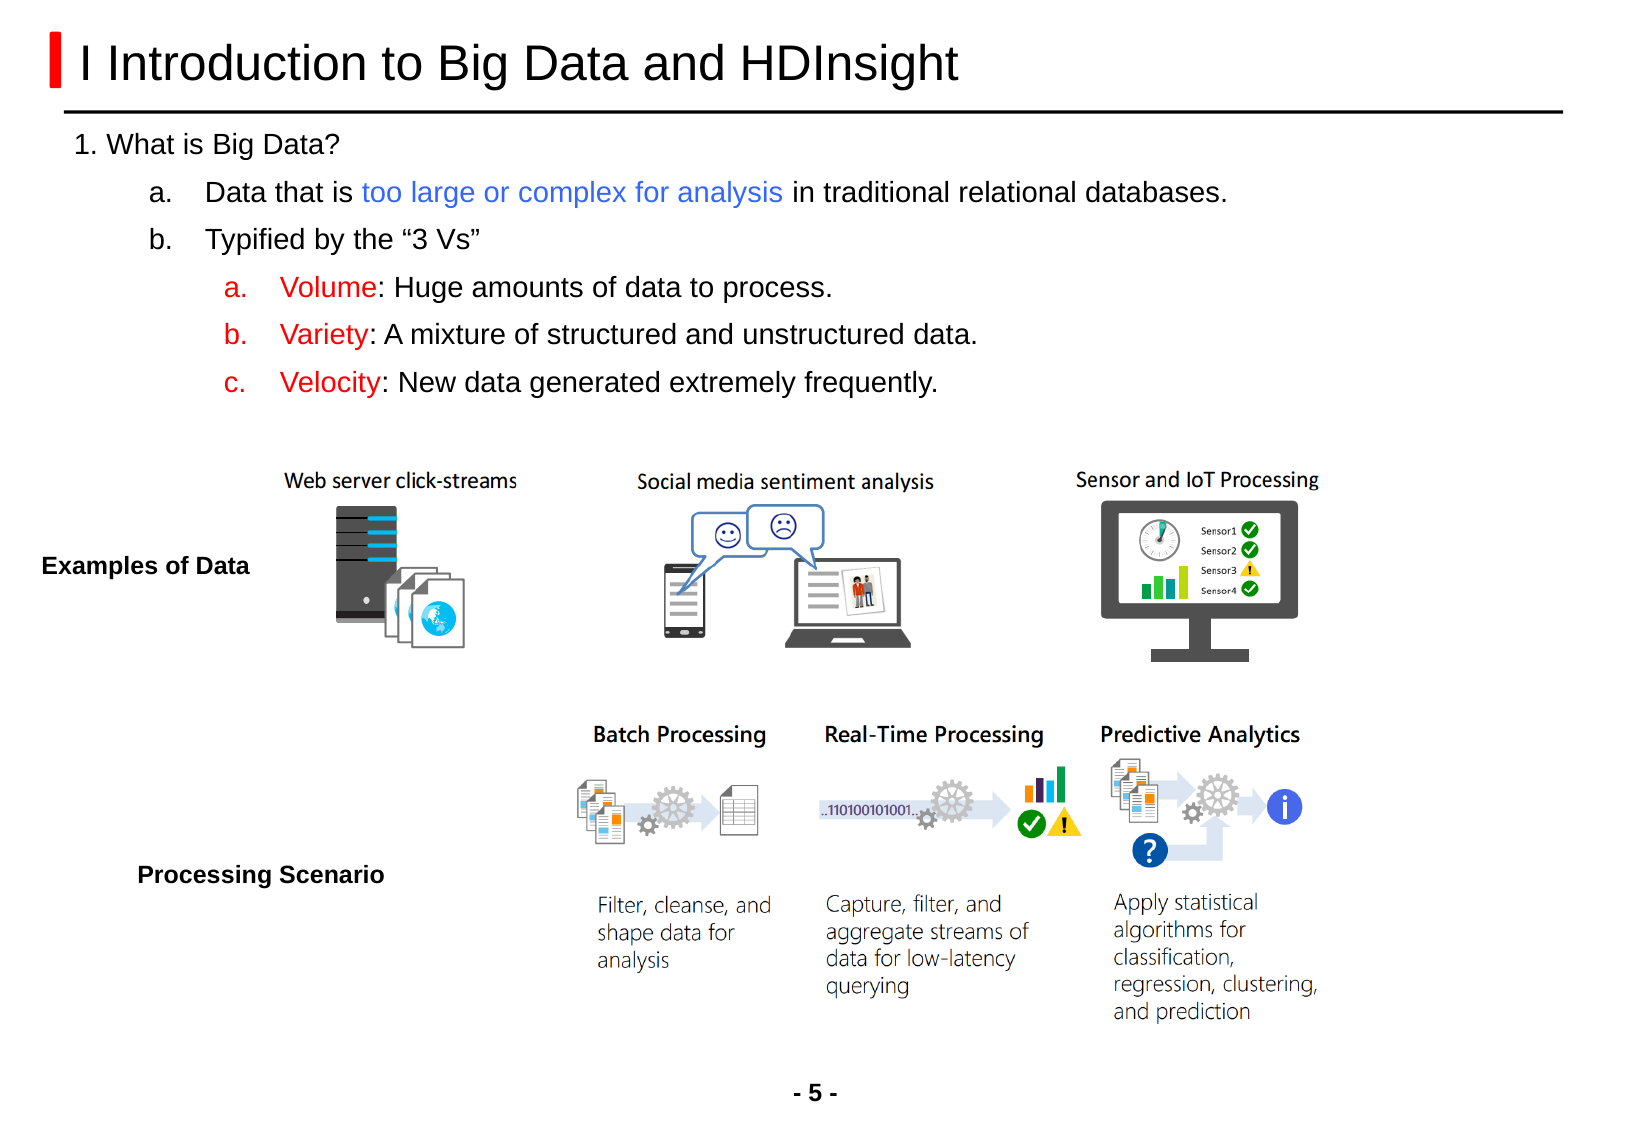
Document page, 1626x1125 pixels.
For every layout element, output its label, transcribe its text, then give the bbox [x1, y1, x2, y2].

title I Introduction to Big Data and HDInsight [63, 12, 1310, 98]
picture [577, 704, 1336, 1044]
text_box Processing Scenario [122, 851, 401, 896]
text_box 1. What is Big Data? Data that is too large or complex for analysis in traditional relational databases. Typified by the “3 Vs” Volume: Huge amounts of data to process. Variety: A mixture of structured and unstructured data. Velocity: New data generated extremely frequently. [59, 118, 1589, 458]
picture [266, 438, 1365, 670]
text_box Examples of Data [26, 542, 260, 588]
slide_number - 4 - [577, 1078, 1054, 1105]
